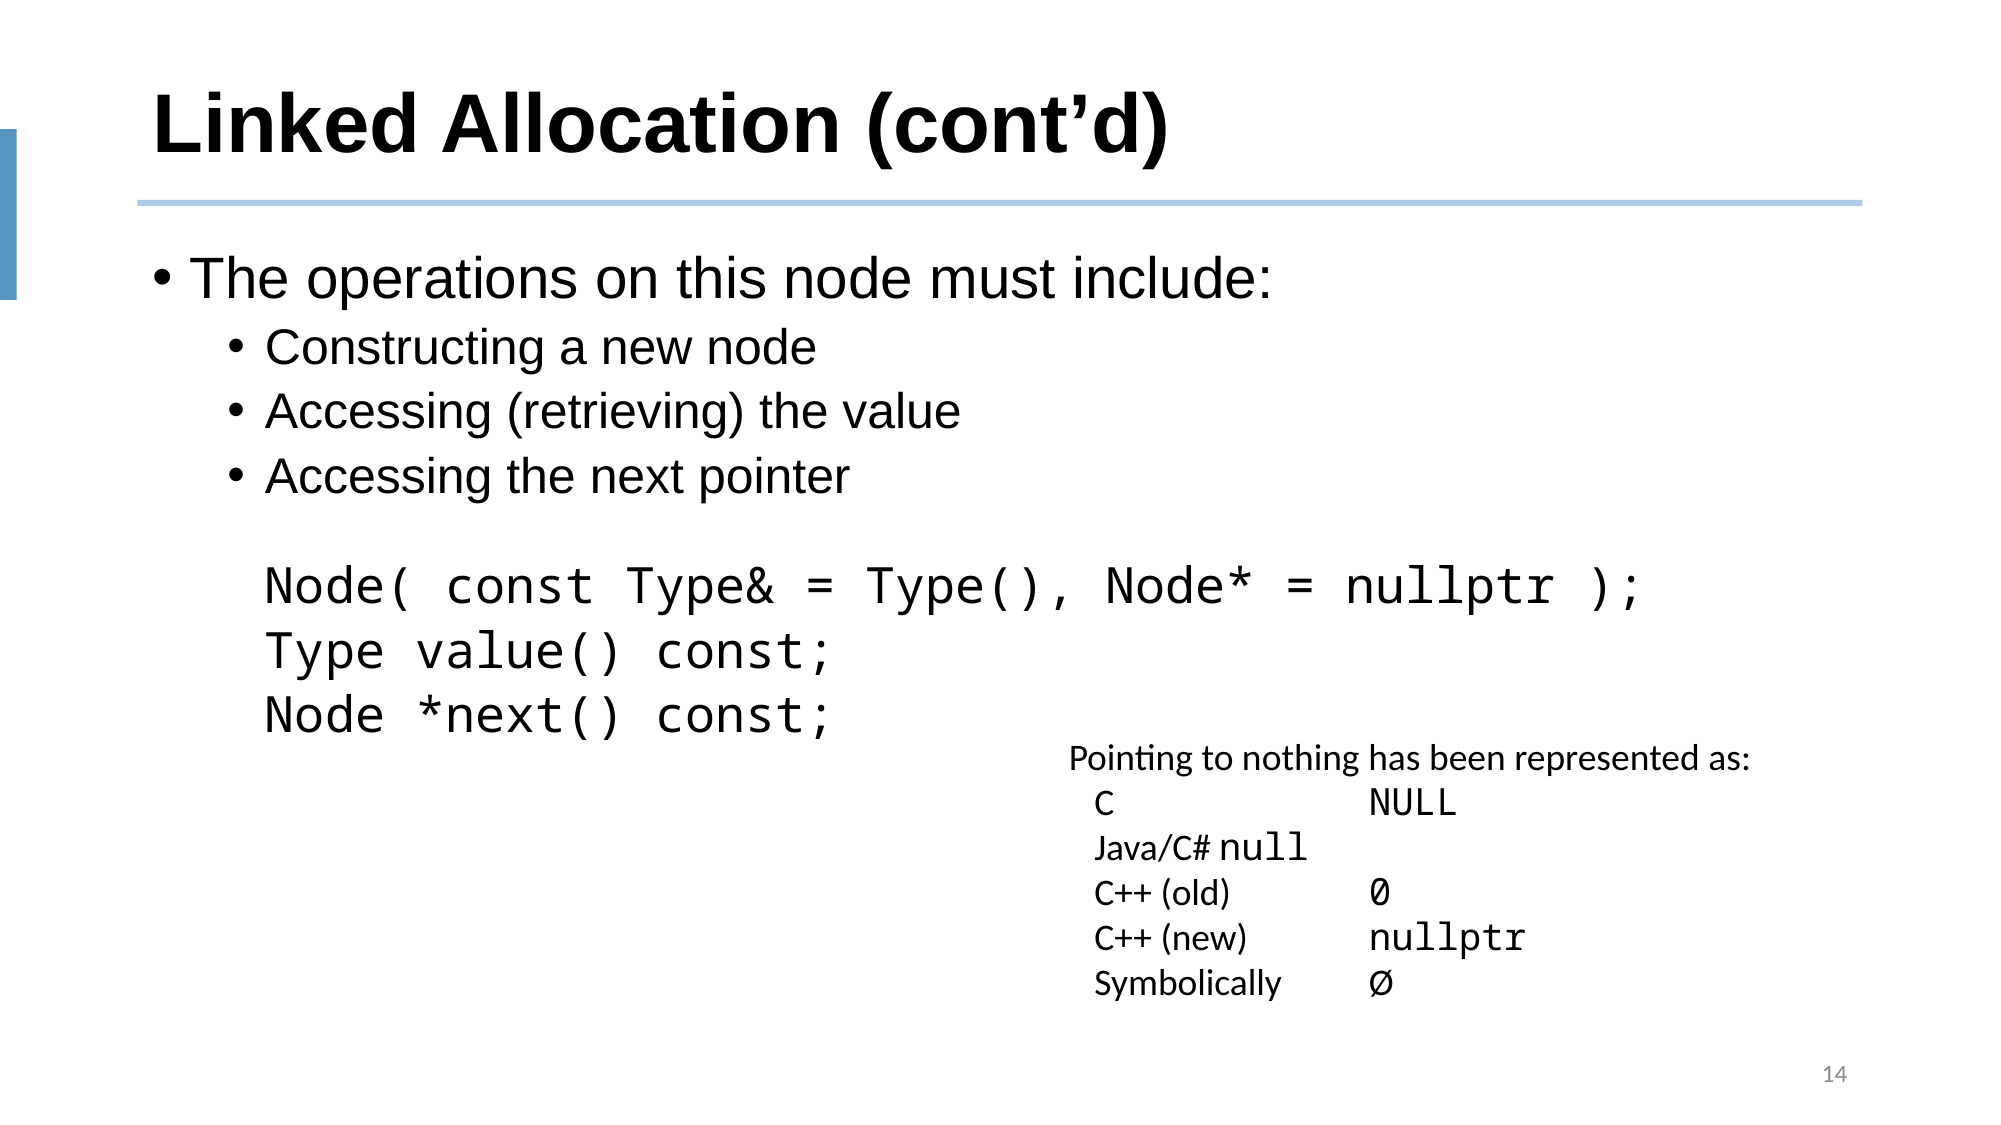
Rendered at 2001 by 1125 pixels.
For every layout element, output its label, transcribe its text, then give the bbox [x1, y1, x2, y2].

text_box Pointing to nothing has been represented as: C NULL Java/C# null C++ (old) 0 C++ (new) nullptr Symbolically Ø [1054, 725, 1895, 1011]
title Linked Allocation (cont’d) [137, 42, 1863, 208]
slide_number 14 [1412, 1042, 1863, 1103]
list The operations on this node must include: Constructing a new node Accessing (retrieving) the value Accessing the next pointer Node( const Type& = Type(), Node* = nullptr ); Type value() const; Node *next() const; [137, 240, 1863, 1014]
